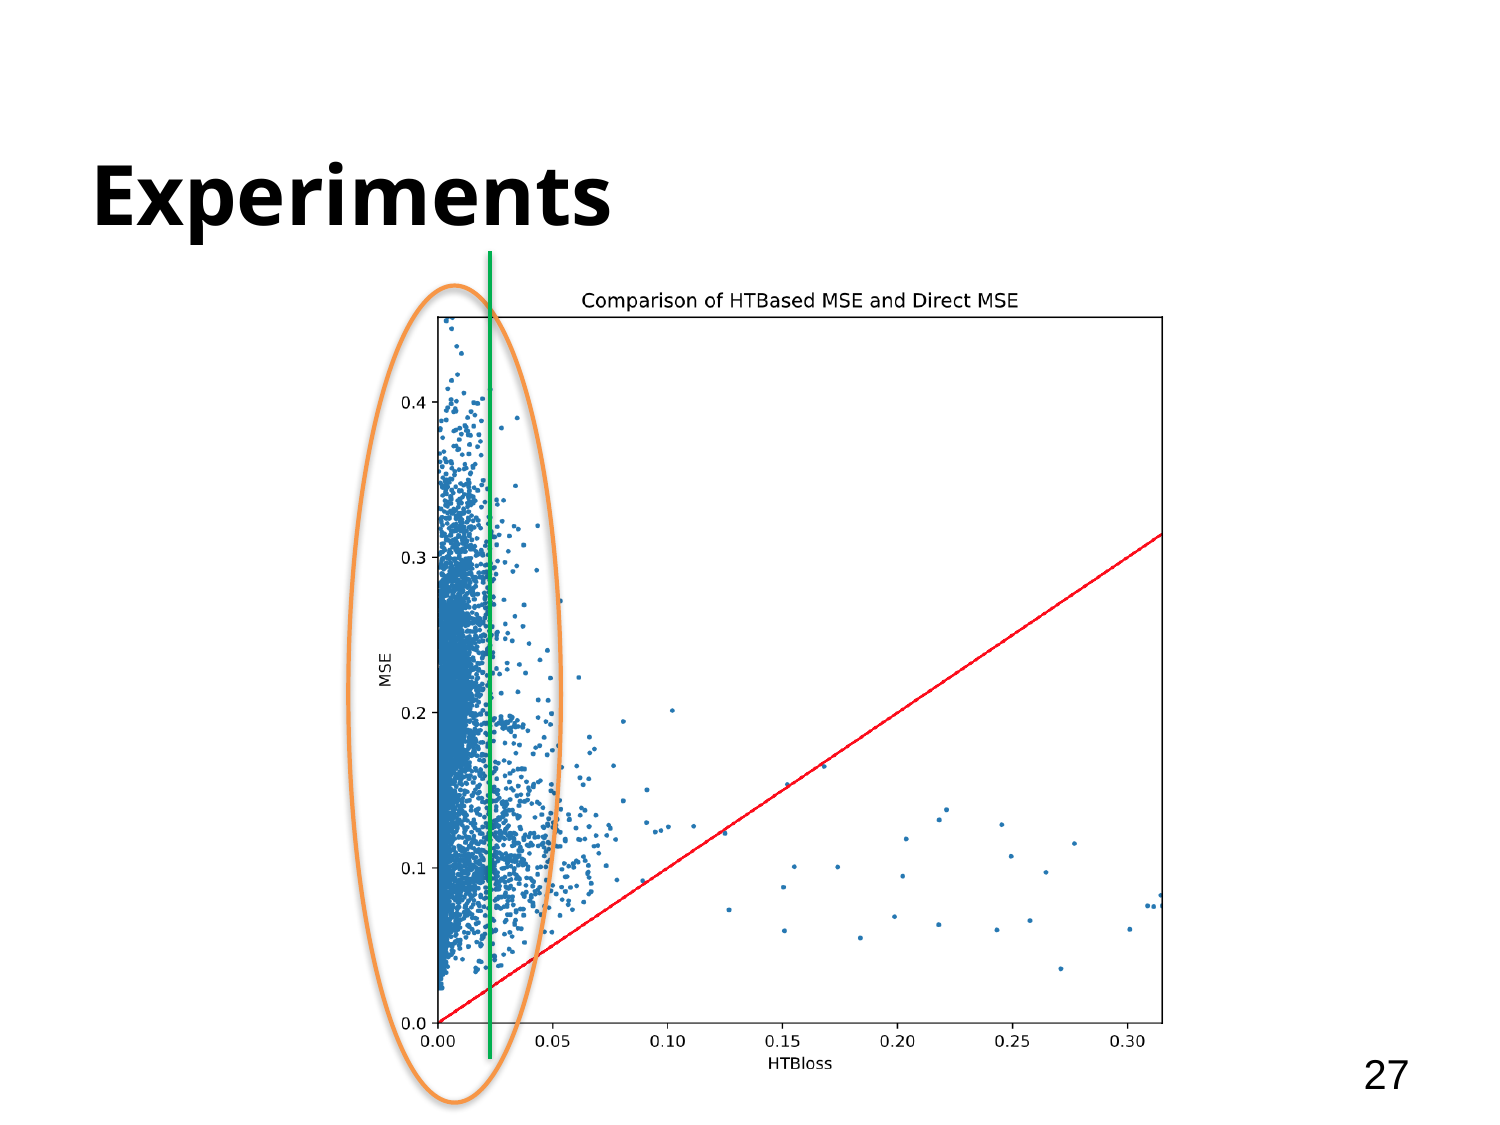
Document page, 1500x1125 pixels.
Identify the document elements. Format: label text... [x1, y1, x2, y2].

slide_number 27 [1074, 1042, 1425, 1103]
picture [371, 250, 1184, 1082]
text_box [425, 1090, 484, 1105]
text_box [346, 456, 366, 932]
title Experiments [74, 97, 1426, 286]
